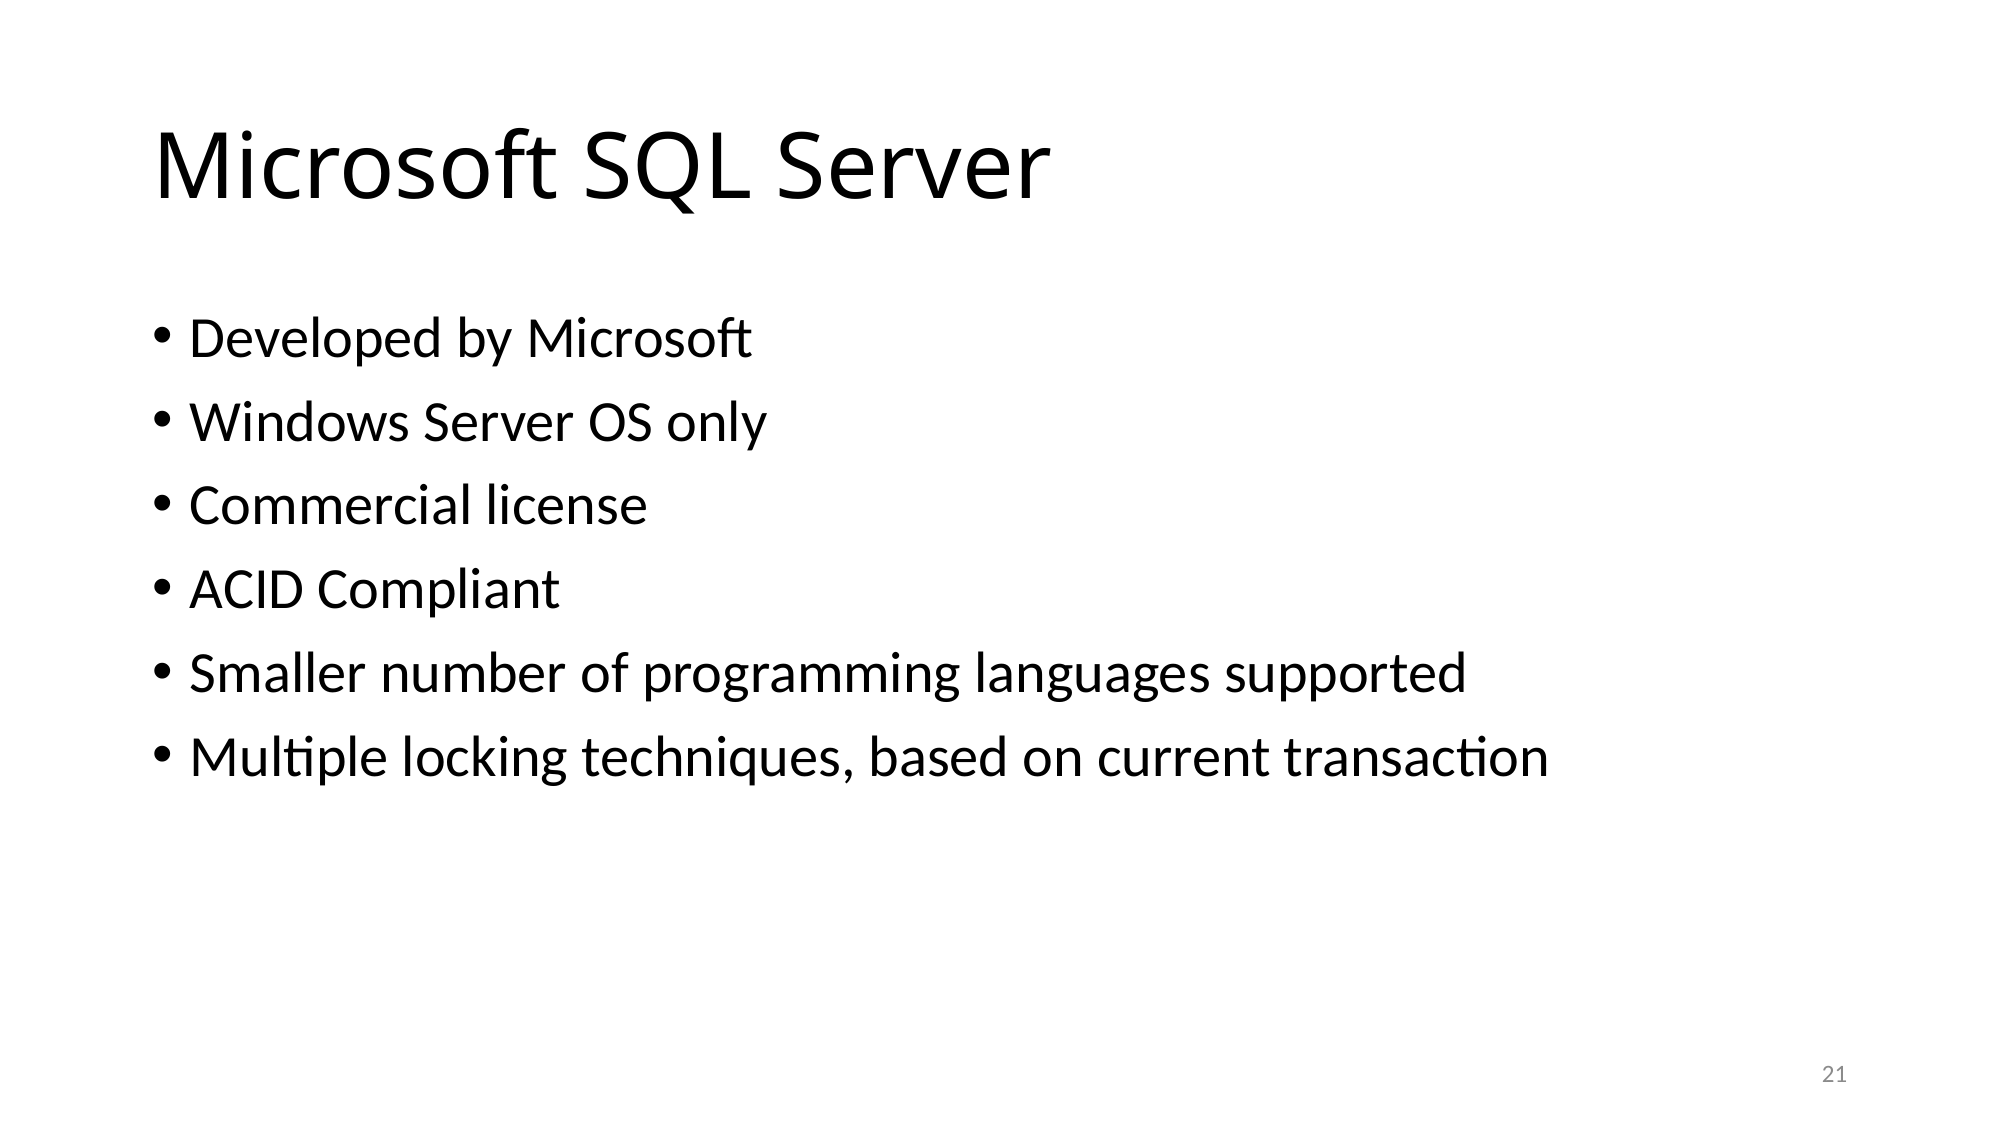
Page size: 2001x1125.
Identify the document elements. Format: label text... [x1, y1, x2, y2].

list Developed by Microsoft Windows Server OS only Commercial license ACID Compliant Smaller number of programming languages supported Multiple locking techniques, based on current transaction [137, 299, 1863, 1014]
title Microsoft SQL Server [137, 59, 1863, 278]
slide_number 21 [1412, 1042, 1863, 1103]
